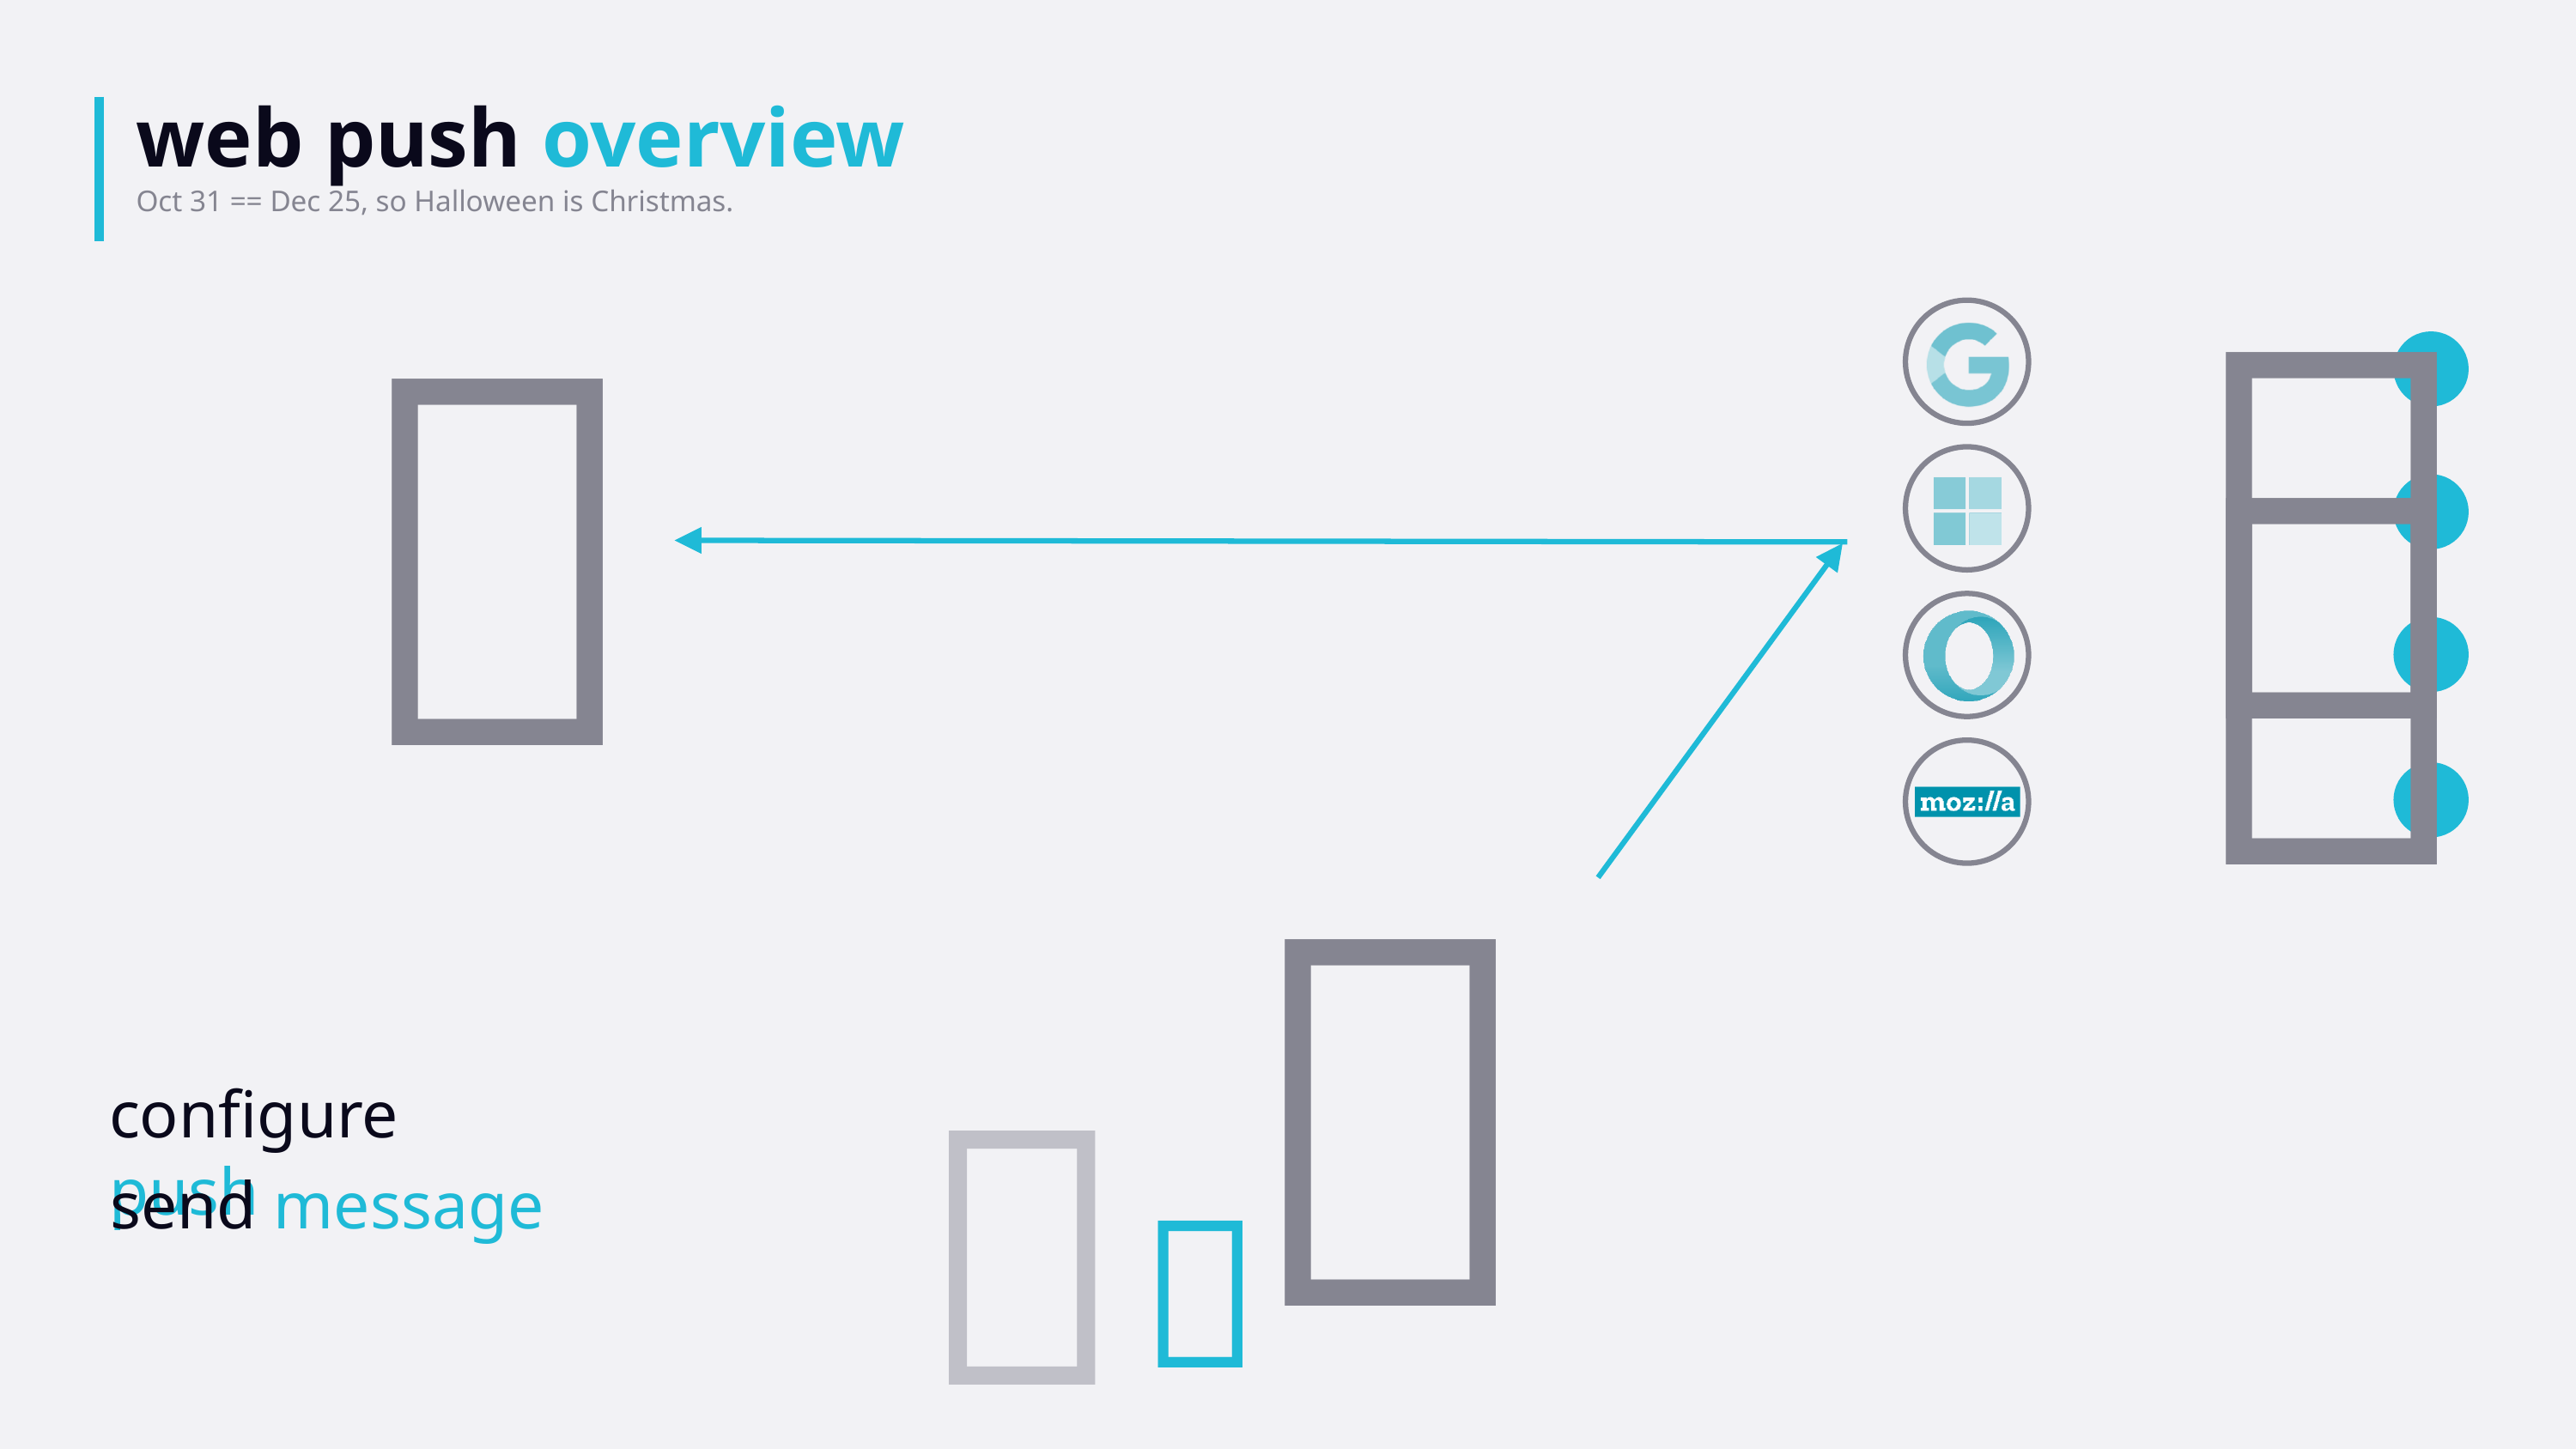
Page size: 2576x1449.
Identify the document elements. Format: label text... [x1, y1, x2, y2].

text_box configure push [96, 1067, 560, 1234]
title web push overview Oct 31 == Dec 25, so Halloween is Christmas. [123, 80, 999, 226]
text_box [1598, 543, 1843, 878]
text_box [902, 786, 1558, 1449]
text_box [1905, 199, 2499, 980]
text_box  [321, 226, 675, 855]
text_box send message [97, 1158, 562, 1248]
